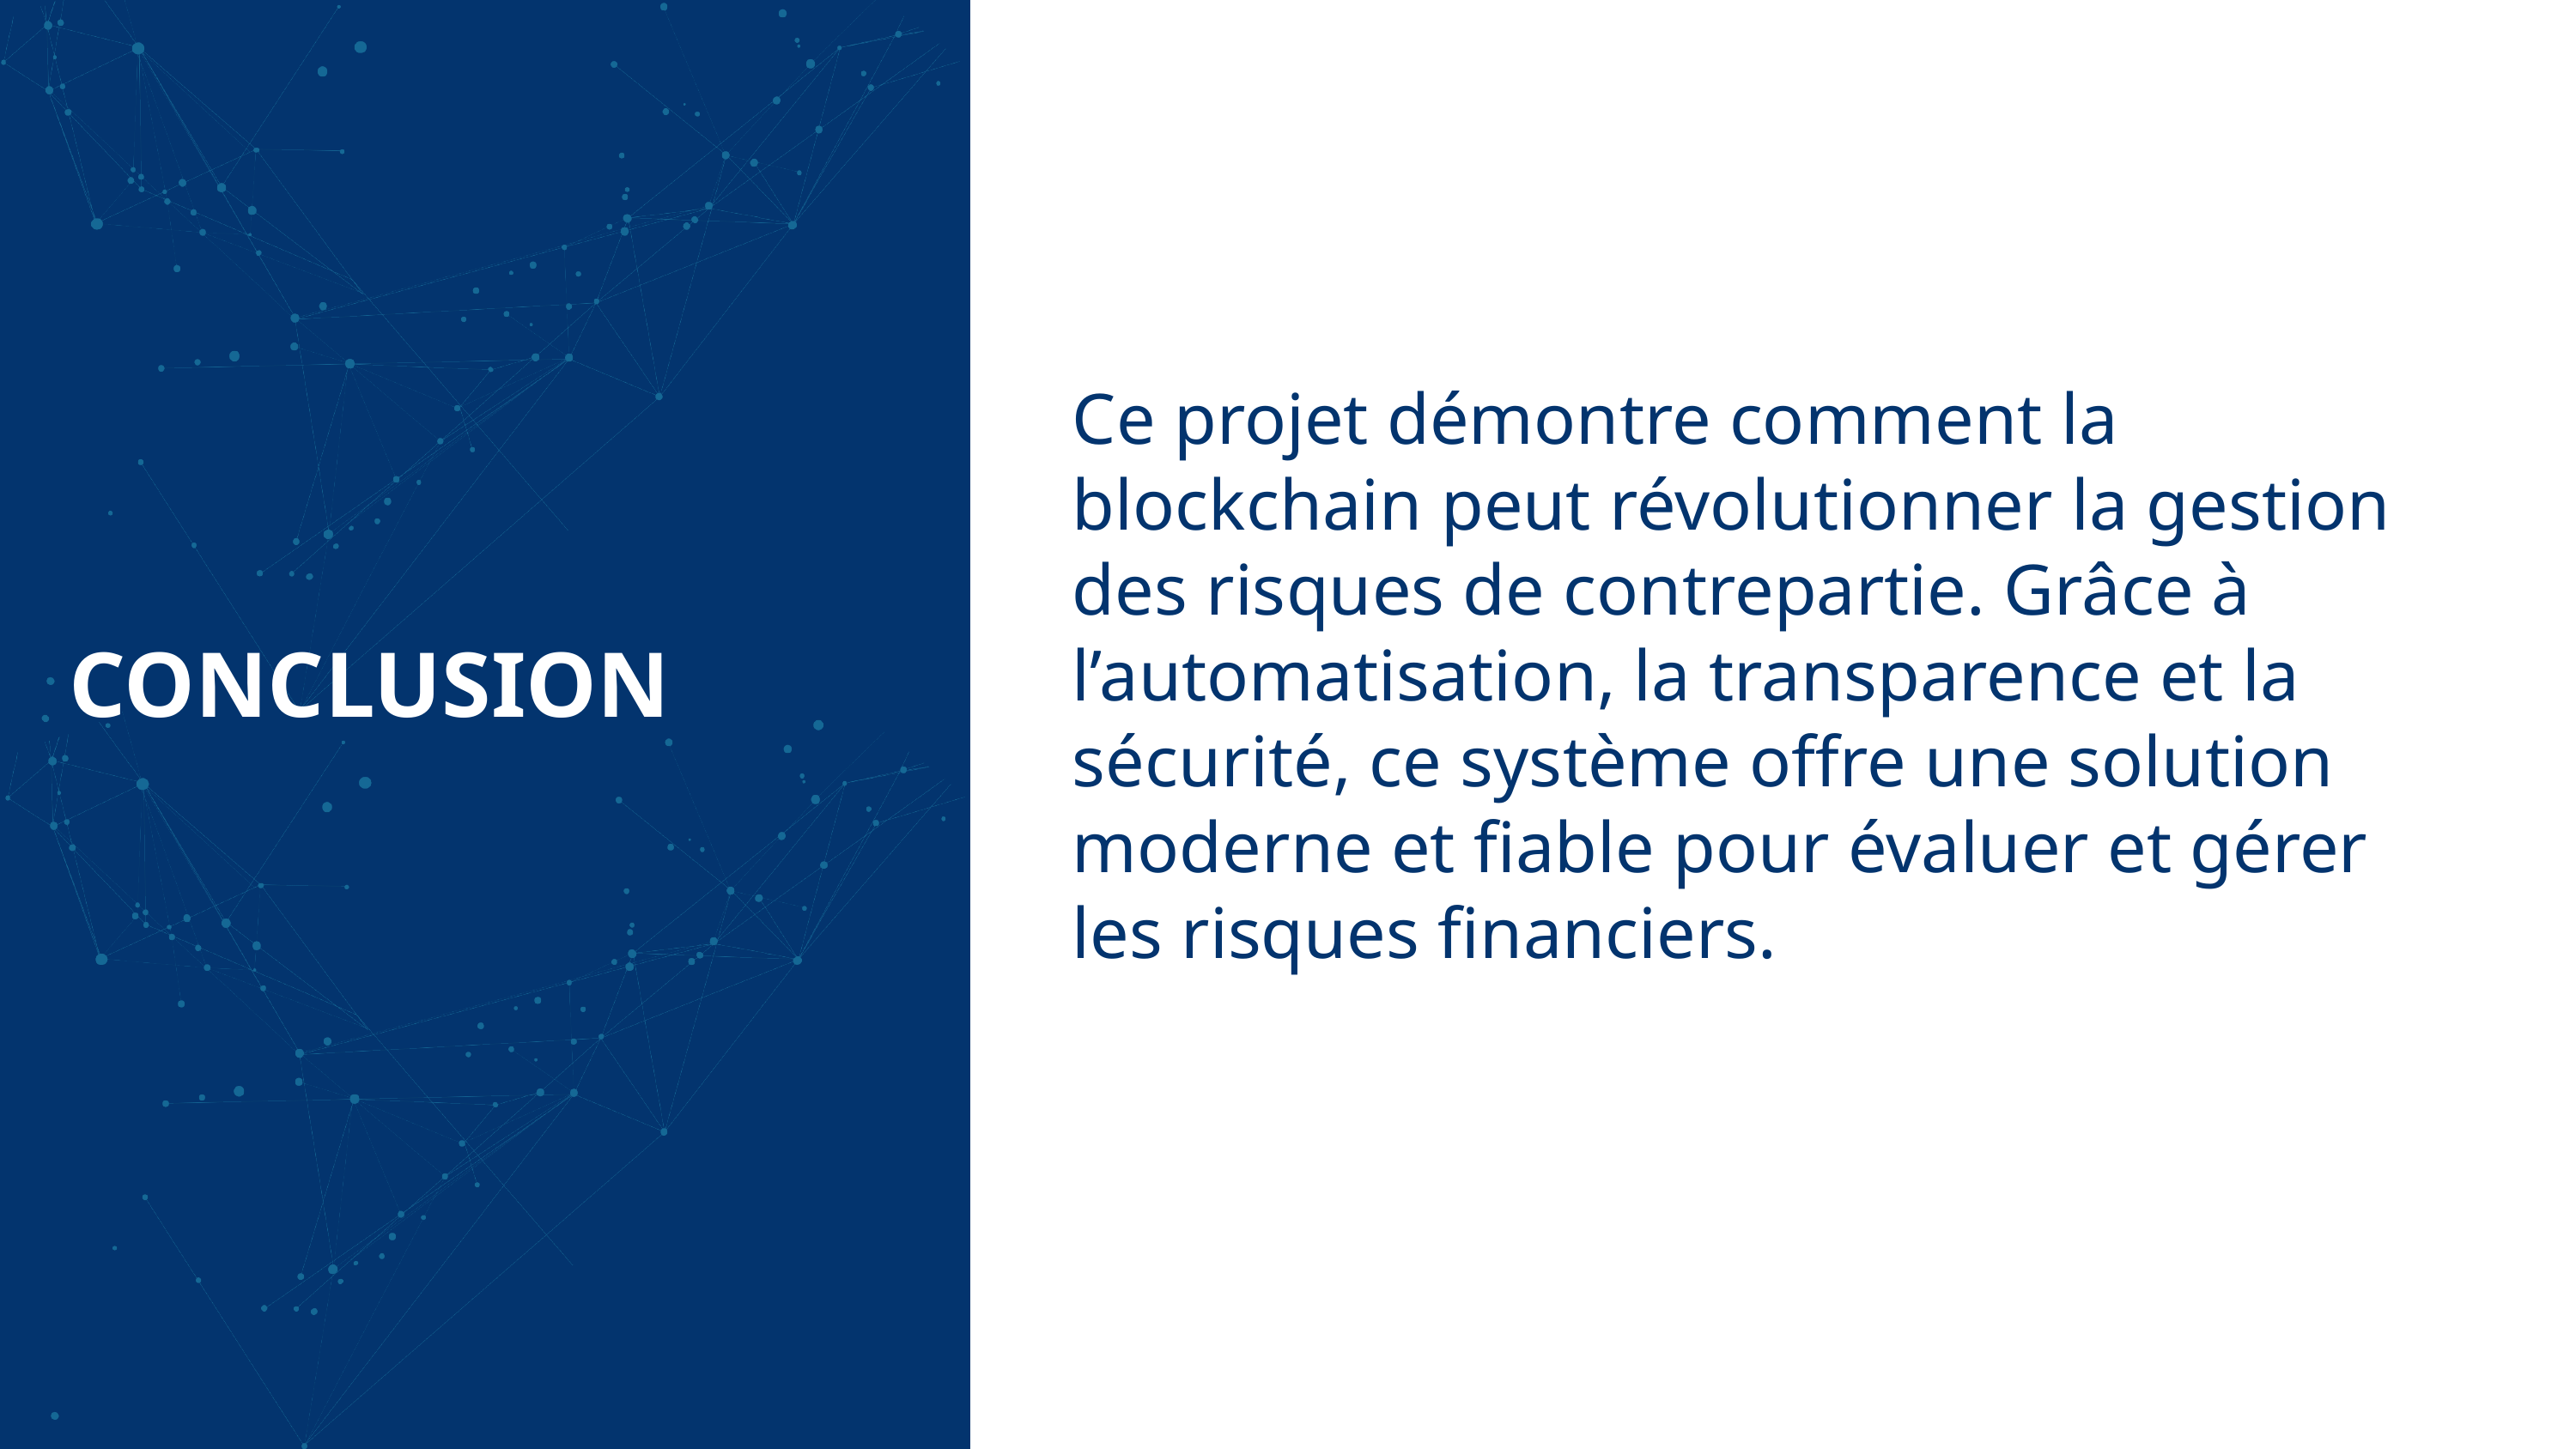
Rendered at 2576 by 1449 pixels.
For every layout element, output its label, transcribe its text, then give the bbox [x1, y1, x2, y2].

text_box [0, 0, 971, 1449]
text_box Ce projet démontre comment la blockchain peut révolutionner la gestion des risques de contrepartie. Grâce à l’automatisation, la transparence et la sécurité, ce système offre une solution moderne et fiable pour évaluer et gérer les risques financiers. [1072, 372, 2432, 973]
